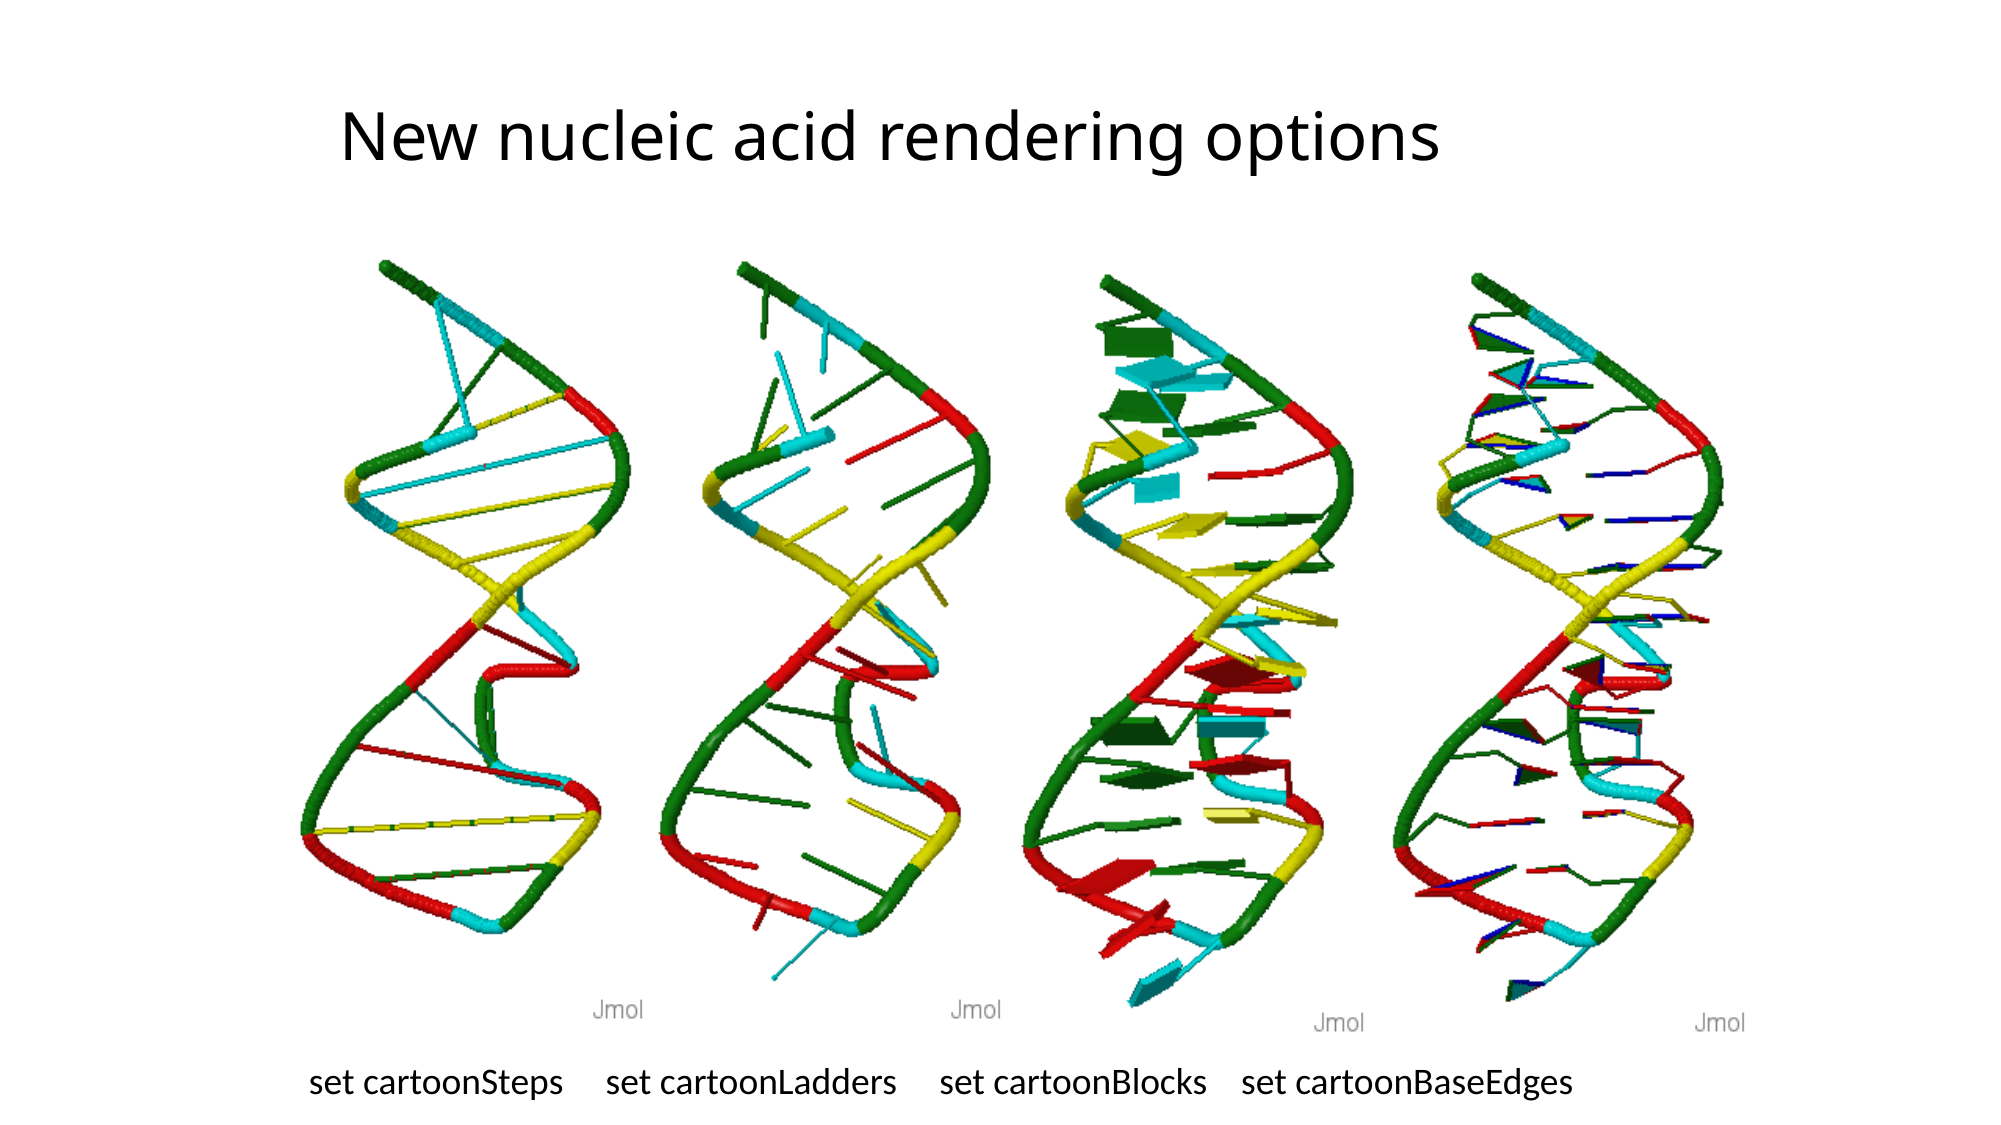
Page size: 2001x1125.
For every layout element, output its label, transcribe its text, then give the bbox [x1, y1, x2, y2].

title New nucleic acid rendering options [324, 45, 1734, 217]
picture [254, 204, 1752, 1038]
text_box set cartoonSteps set cartoonLadders set cartoonBlocks set cartoonBaseEdges [294, 1049, 1590, 1110]
